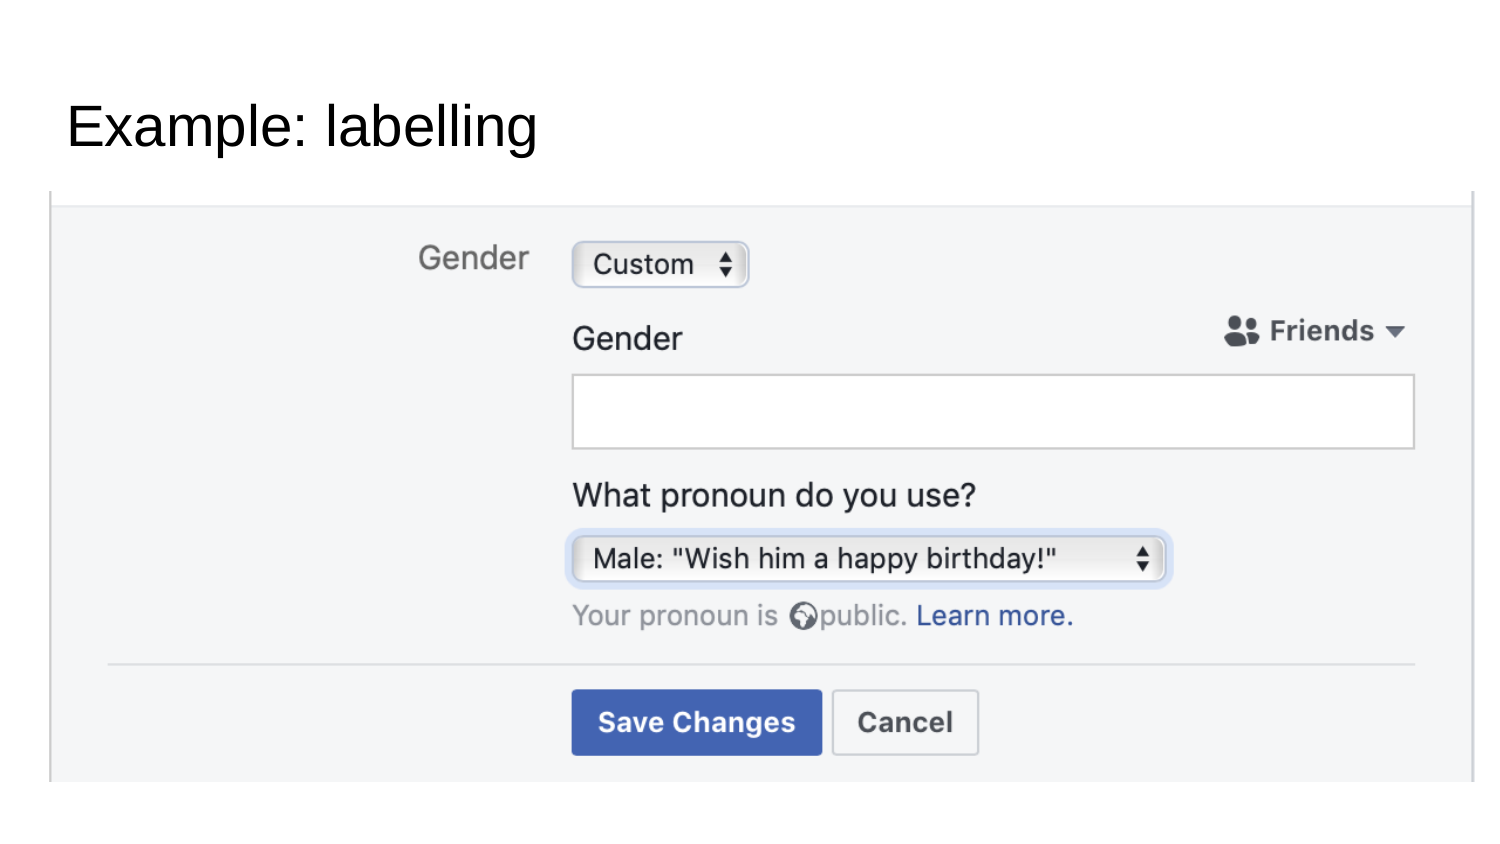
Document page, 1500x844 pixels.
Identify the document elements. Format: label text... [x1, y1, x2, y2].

picture [24, 191, 1476, 783]
title Example: labelling [51, 72, 1449, 167]
